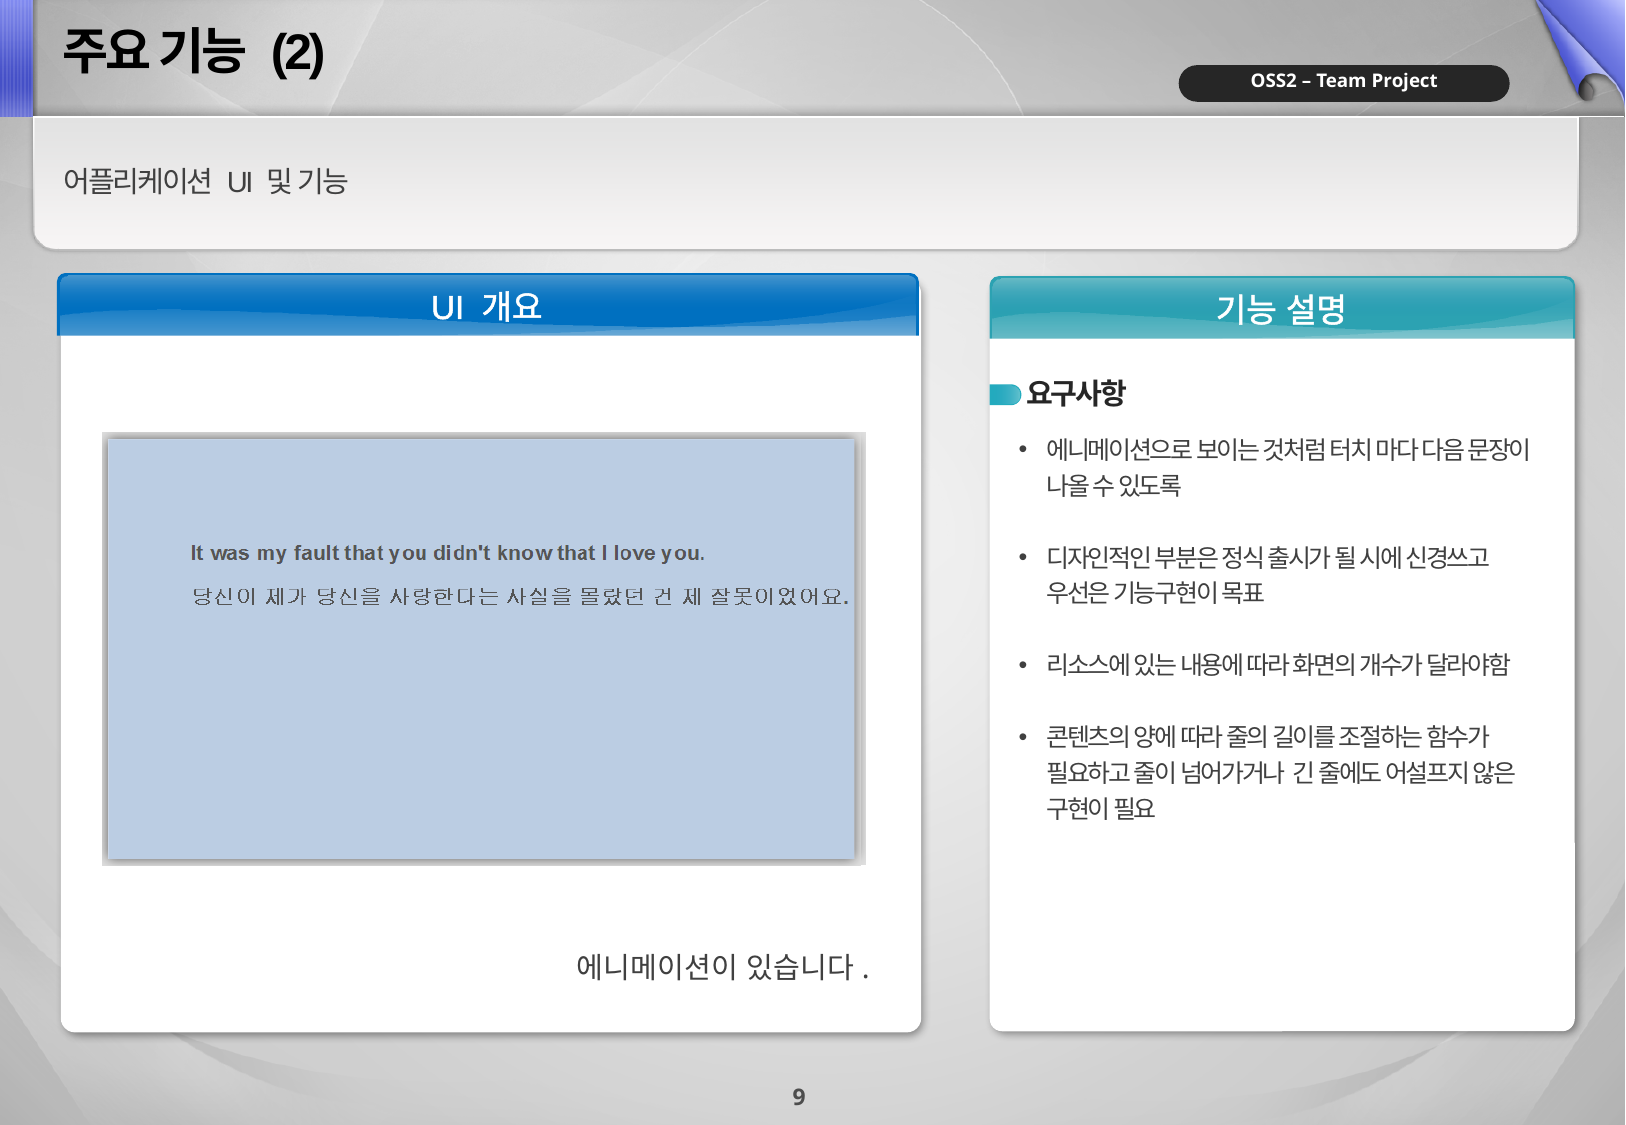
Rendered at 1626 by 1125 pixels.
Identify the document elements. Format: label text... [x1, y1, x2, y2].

text_box 에니메이션으로 보이는 것처럼 터치 마다 다음 문장이 나올 수 있도록 디자인적인 부분은 정식 출시가 될 시에 신경쓰고 우선은 기능구현이 목표 리소스에 있는 내용에 따라 화면의 개수가 달라야함 콘텐츠의 양에 따라 줄의 길이를 조절하는 함수가 필요하고 줄이 넘어가거나 긴 줄에도 어설프지 않은 구현이 필요 [1018, 428, 1547, 993]
text_box [987, 361, 1577, 1034]
subtitle 주요 기능 (2) [62, 24, 1138, 81]
text_box 에니메이션이 있습니다. [561, 942, 885, 992]
picture [0, 0, 1625, 1125]
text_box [56, 271, 919, 350]
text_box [27, 116, 1584, 255]
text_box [989, 274, 1576, 354]
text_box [989, 375, 1415, 414]
text_box [58, 351, 924, 1035]
